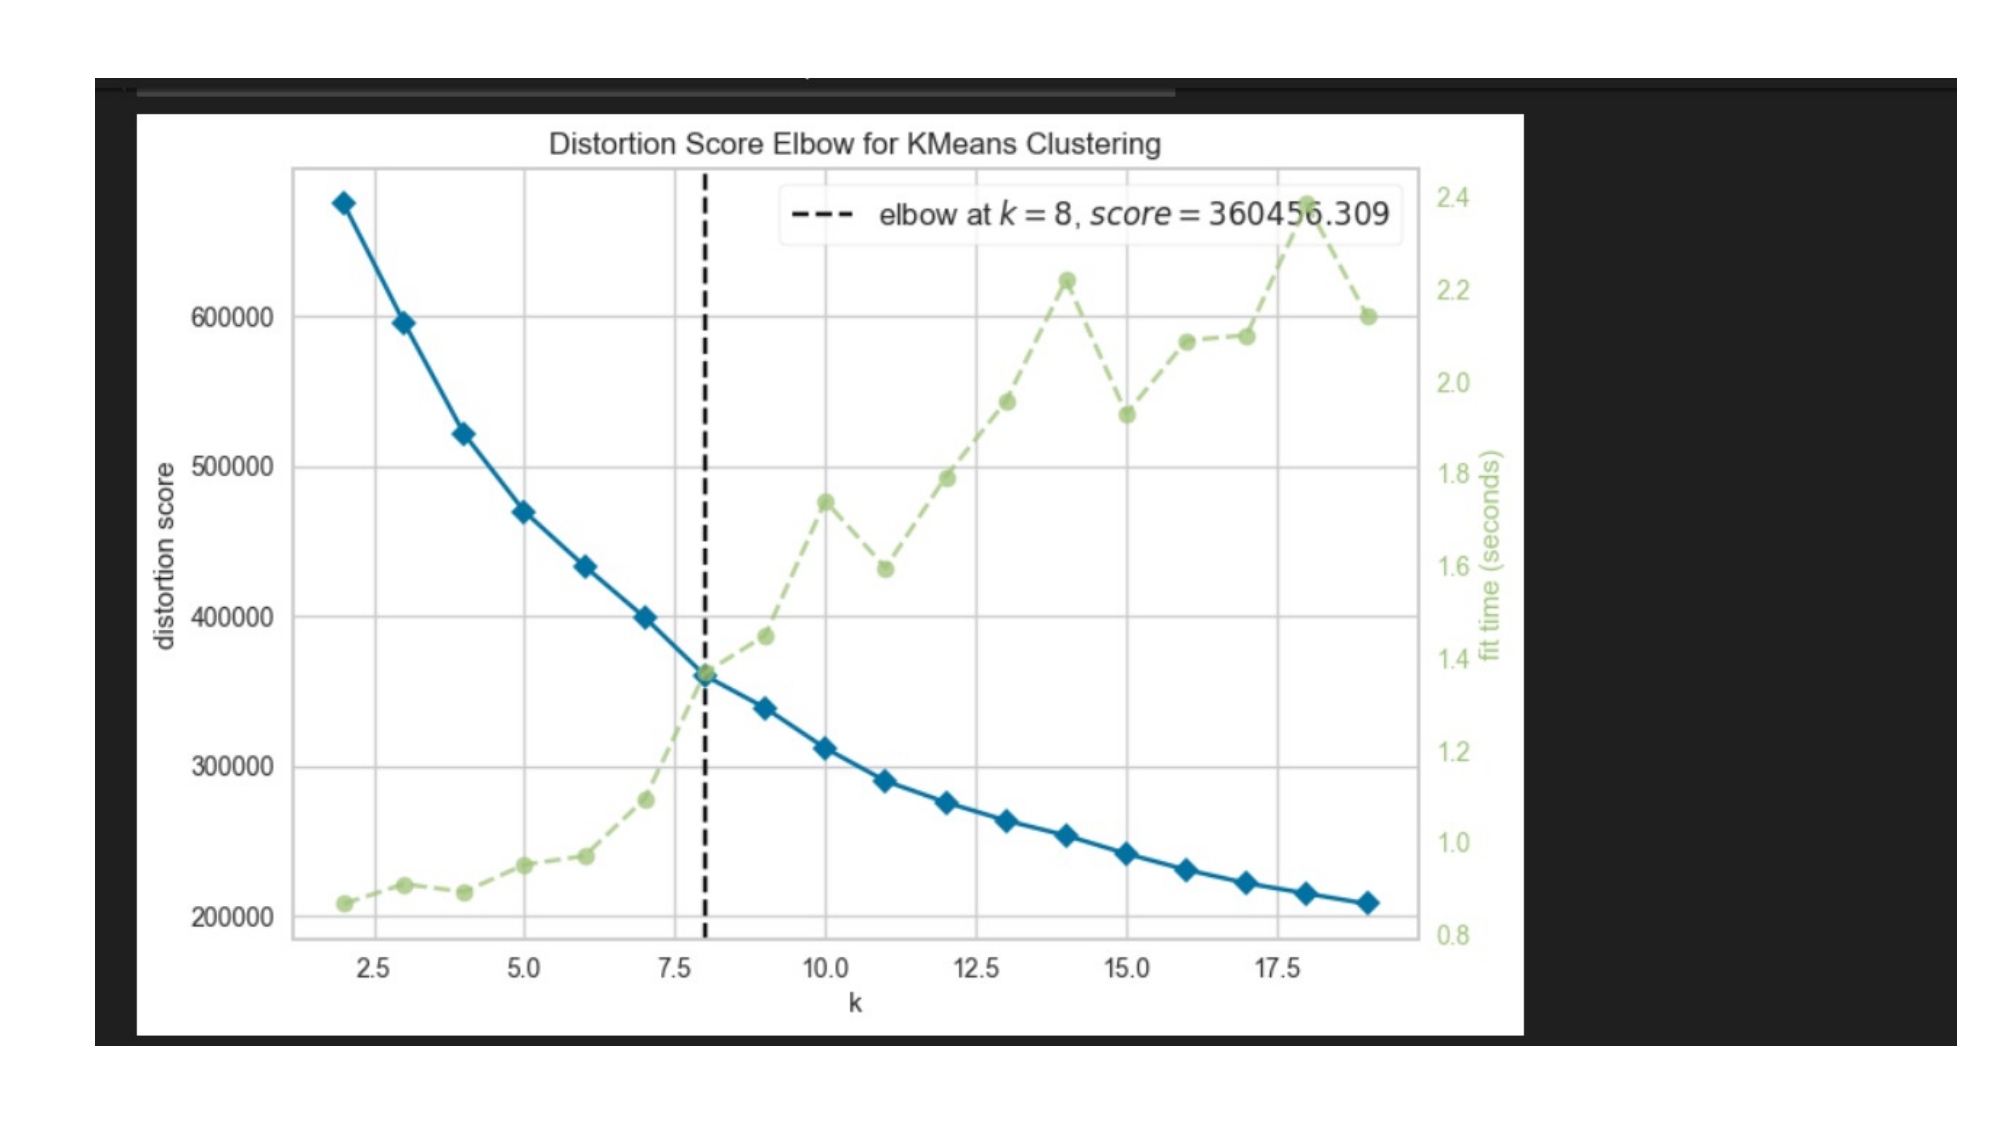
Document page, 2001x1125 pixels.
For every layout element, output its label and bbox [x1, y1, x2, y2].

picture [94, 78, 1958, 1047]
